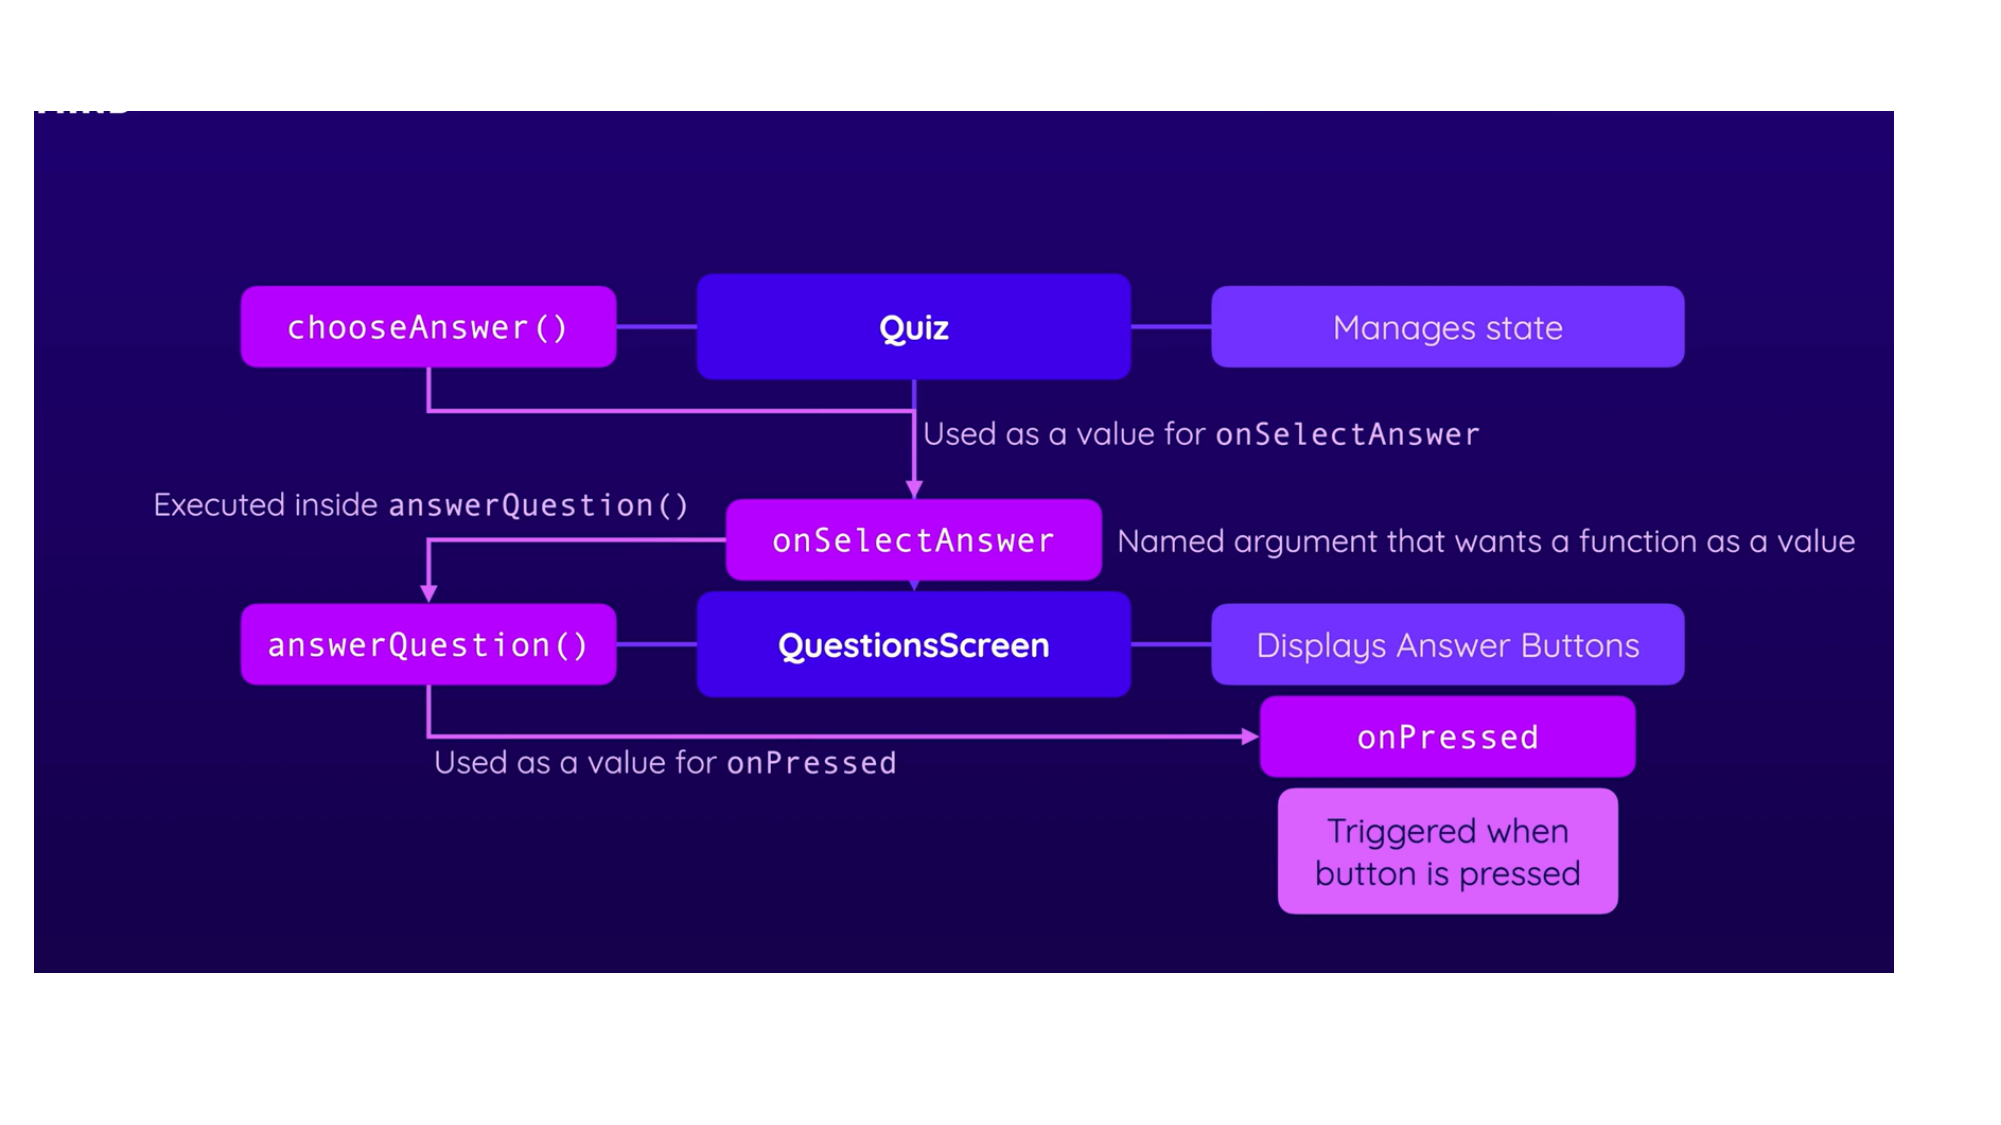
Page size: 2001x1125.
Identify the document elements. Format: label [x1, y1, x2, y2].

picture [34, 111, 1894, 973]
